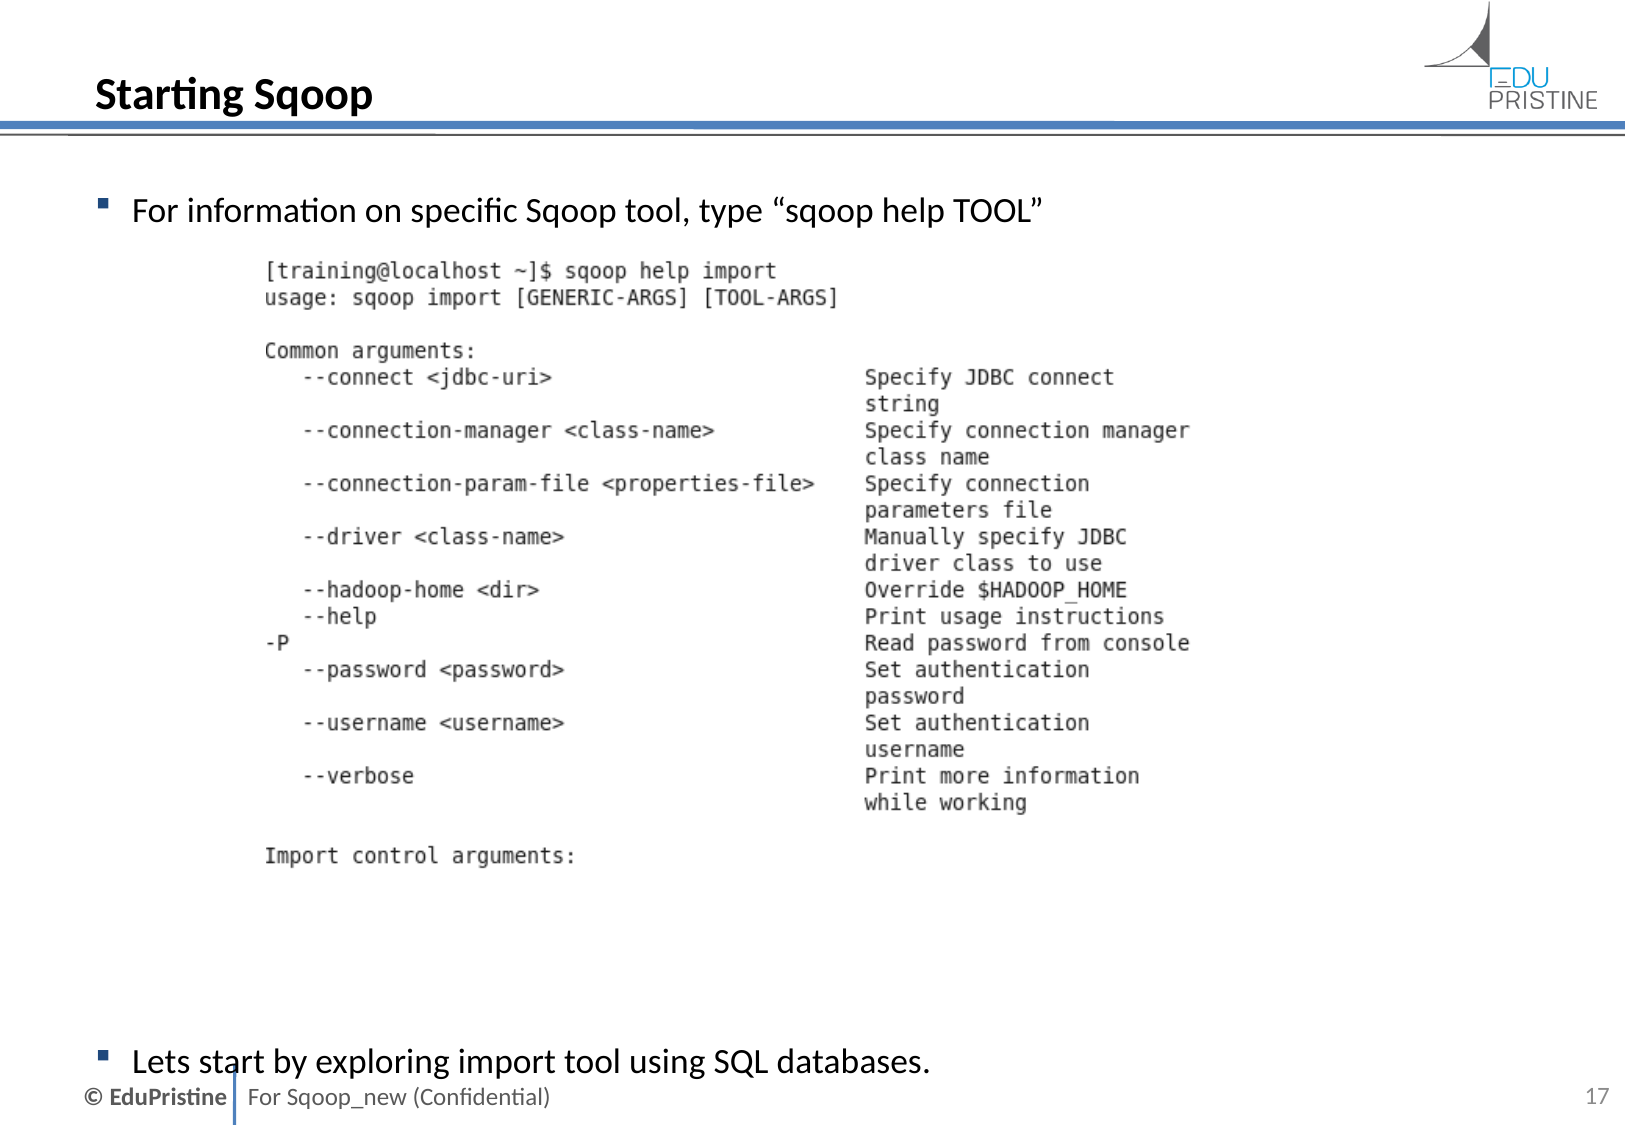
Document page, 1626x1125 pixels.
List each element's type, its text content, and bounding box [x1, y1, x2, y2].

title Starting Sqoop [87, 10, 1416, 126]
picture [1424, 1, 1597, 109]
list For information on specific Sqoop tool, type “sqoop help TOOL” Lets start by exploring import tool using SQL databases. [87, 179, 1550, 1007]
picture [266, 248, 1234, 876]
slide_number 16 [1543, 1065, 1625, 1125]
